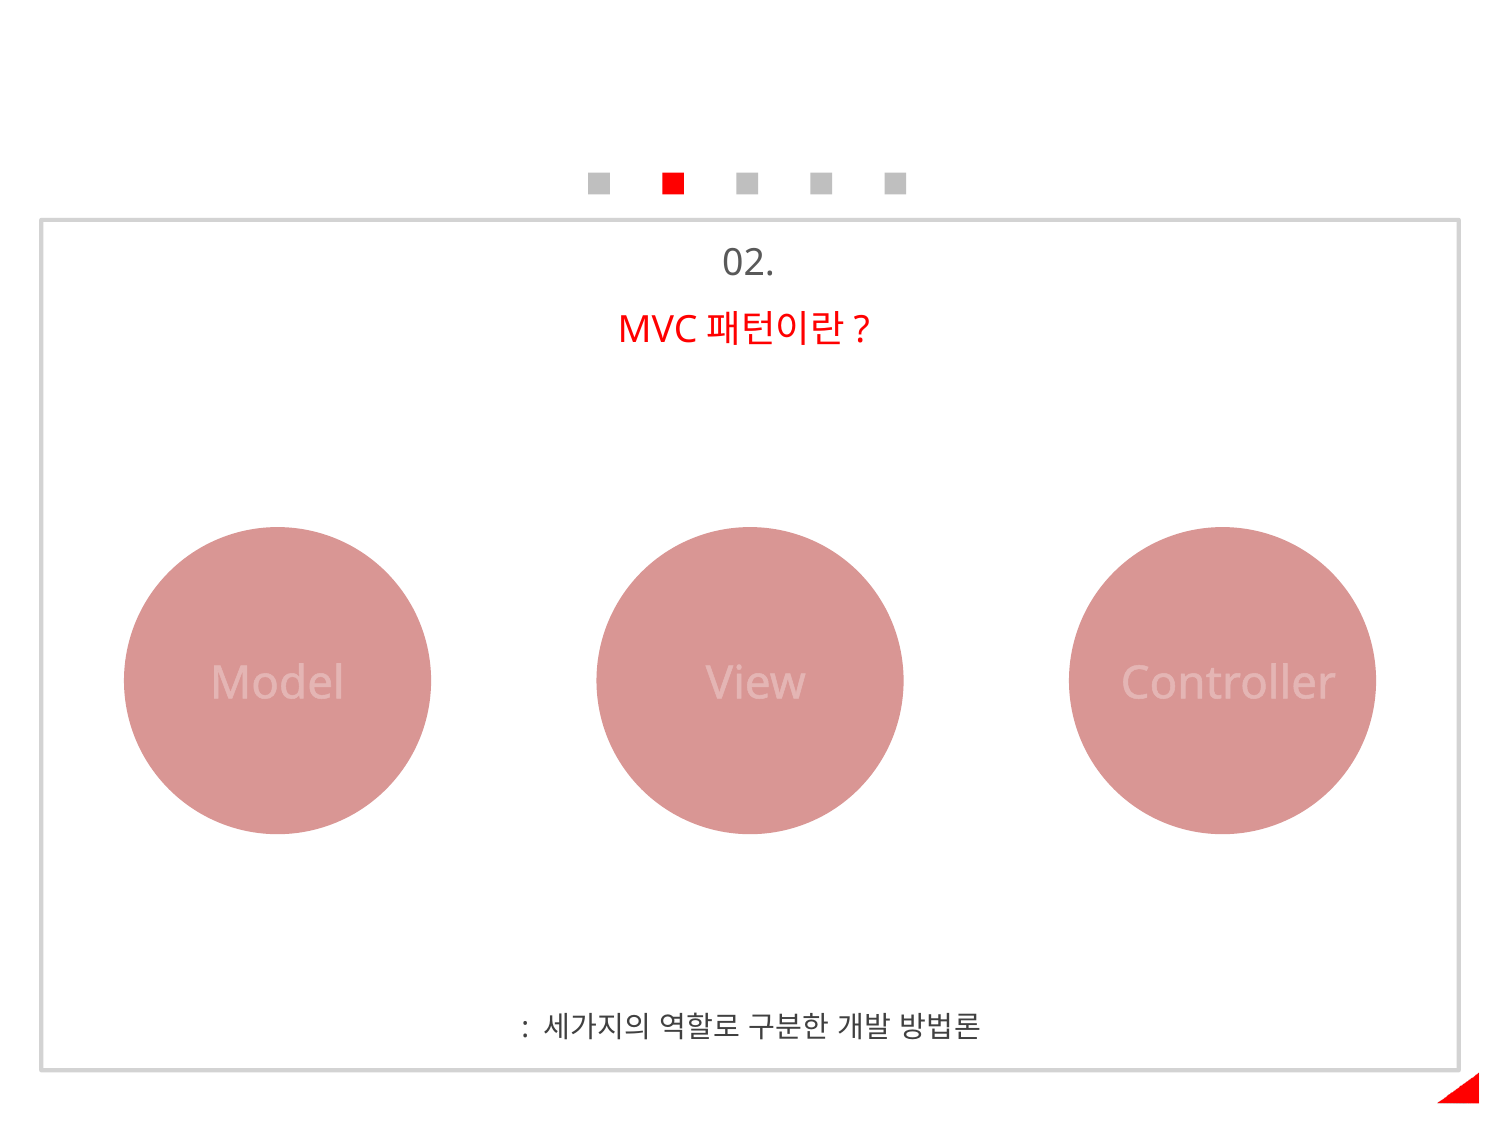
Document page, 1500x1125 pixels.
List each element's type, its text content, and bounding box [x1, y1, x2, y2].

text_box [1070, 524, 1375, 645]
text_box [586, 171, 612, 196]
text_box [734, 171, 760, 196]
text_box [660, 171, 686, 196]
text_box : 세가지의 역할로 구분한 개발 방법론 [284, 1001, 1218, 1051]
text_box [882, 171, 908, 196]
text_box [598, 524, 902, 645]
text_box [1070, 715, 1375, 837]
text_box [598, 715, 902, 837]
text_box 02. MVC패턴이란? [17, 208, 1480, 358]
text_box [39, 715, 1461, 1072]
text_box [39, 358, 1461, 645]
text_box [125, 524, 430, 645]
text_box [808, 171, 834, 196]
text_box View [194, 645, 667, 715]
text_box [125, 715, 430, 837]
text_box Controller [667, 645, 1500, 715]
picture [1411, 1046, 1500, 1125]
text_box Model [0, 645, 194, 715]
